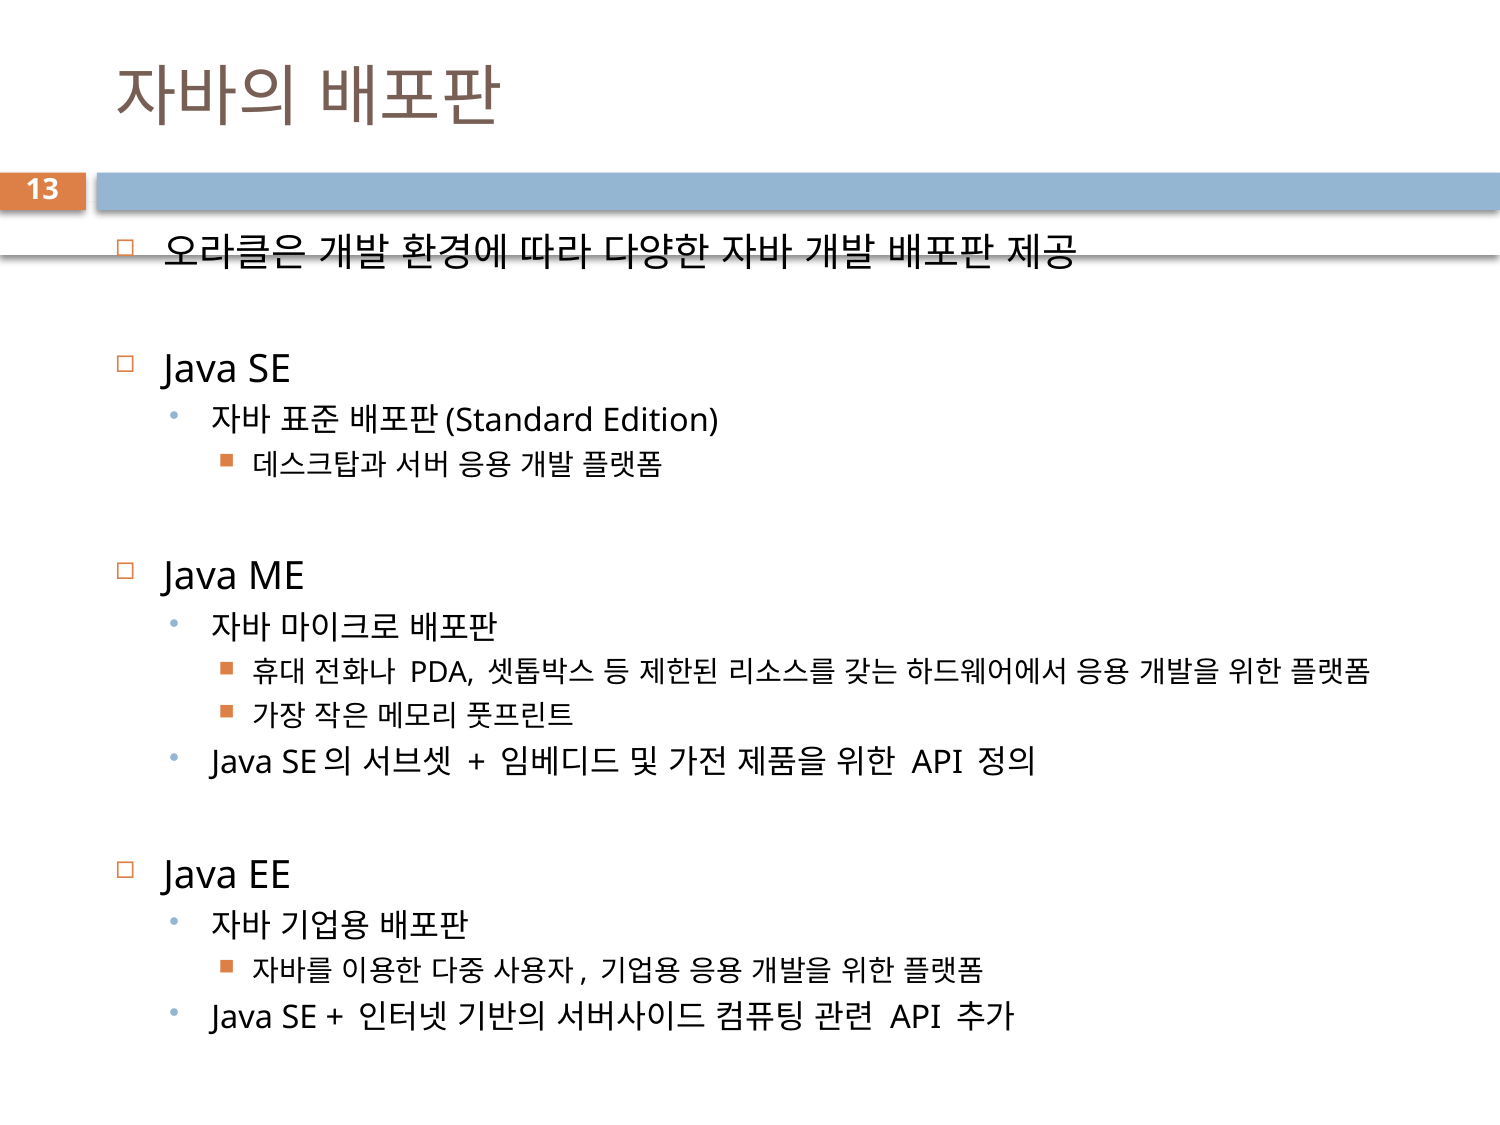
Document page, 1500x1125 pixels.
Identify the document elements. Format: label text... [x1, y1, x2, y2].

list 오라클은 개발 환경에 따라 다양한 자바 개발 배포판 제공 Java SE 자바 표준 배포판(Standard Edition) 데스크탑과 서버 응용 개발 플랫폼 Java ME 자바 마이크로 배포판 휴대 전화나 PDA, 셋톱박스 등 제한된 리소스를 갖는 하드웨어에서 응용 개발을 위한 플랫폼 가장 작은 메모리 풋프린트 Java SE의 서브셋 + 임베디드 및 가전 제품을 위한 API 정의 Java EE 자바 기업용 배포판 자바를 이용한 다중 사용자, 기업용 응용 개발을 위한 플랫폼 Java SE + 인터넷 기반의 서버사이드 컴퓨팅 관련 API 추가 [100, 219, 1438, 1047]
slide_number 13 [0, 170, 87, 211]
title 자바의 배포판 [100, 37, 1438, 149]
